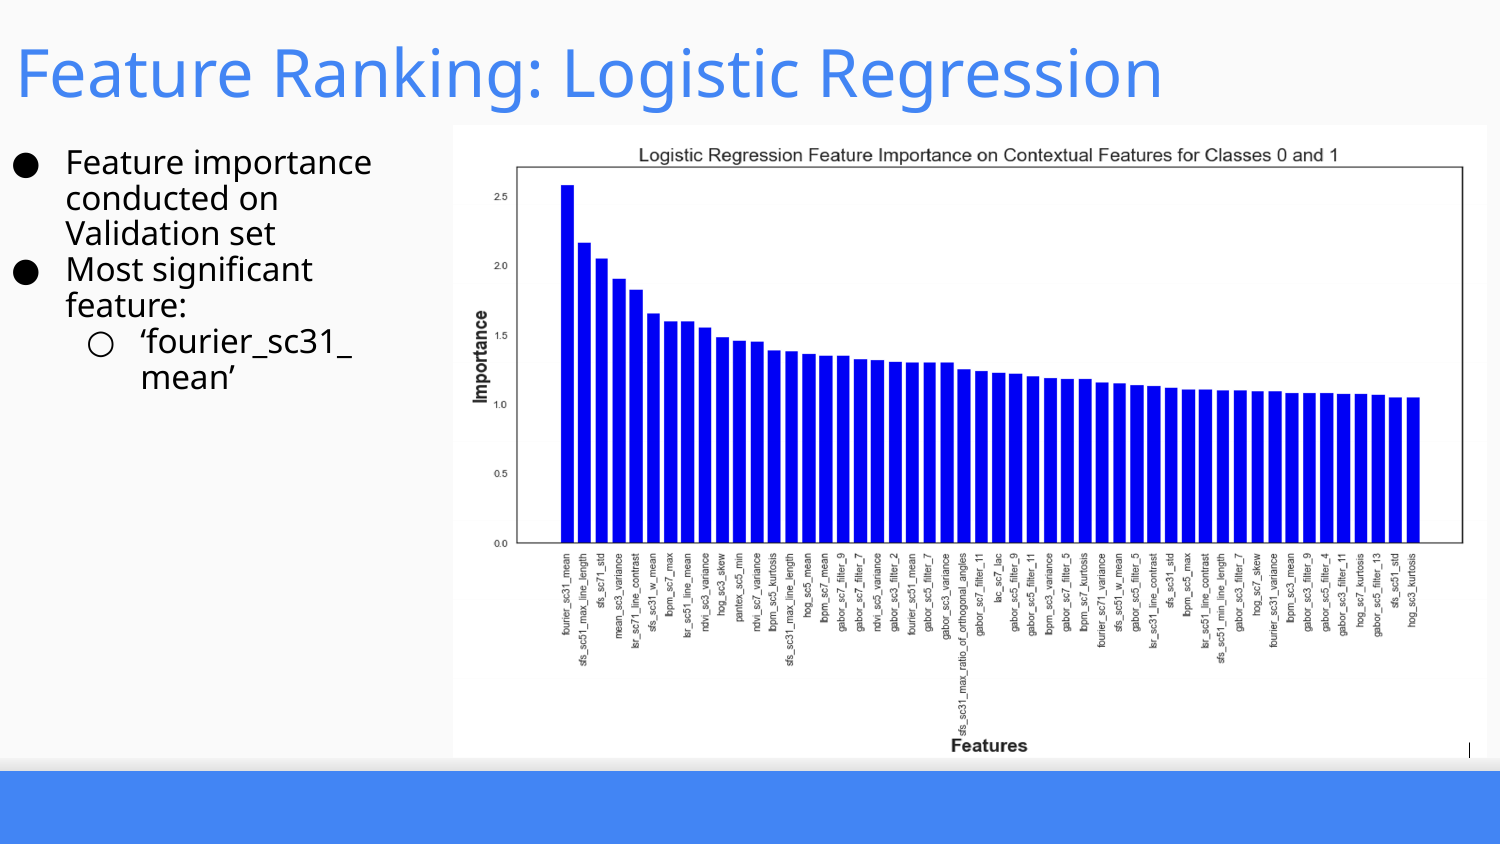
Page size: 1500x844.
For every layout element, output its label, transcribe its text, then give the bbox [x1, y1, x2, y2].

title Feature Ranking: Logistic Regression [0, 0, 1349, 126]
text_box Feature importance conducted on Validation set Most significant feature: ‘fourier_sc31_mean’ [0, 130, 397, 442]
picture [453, 125, 1487, 758]
